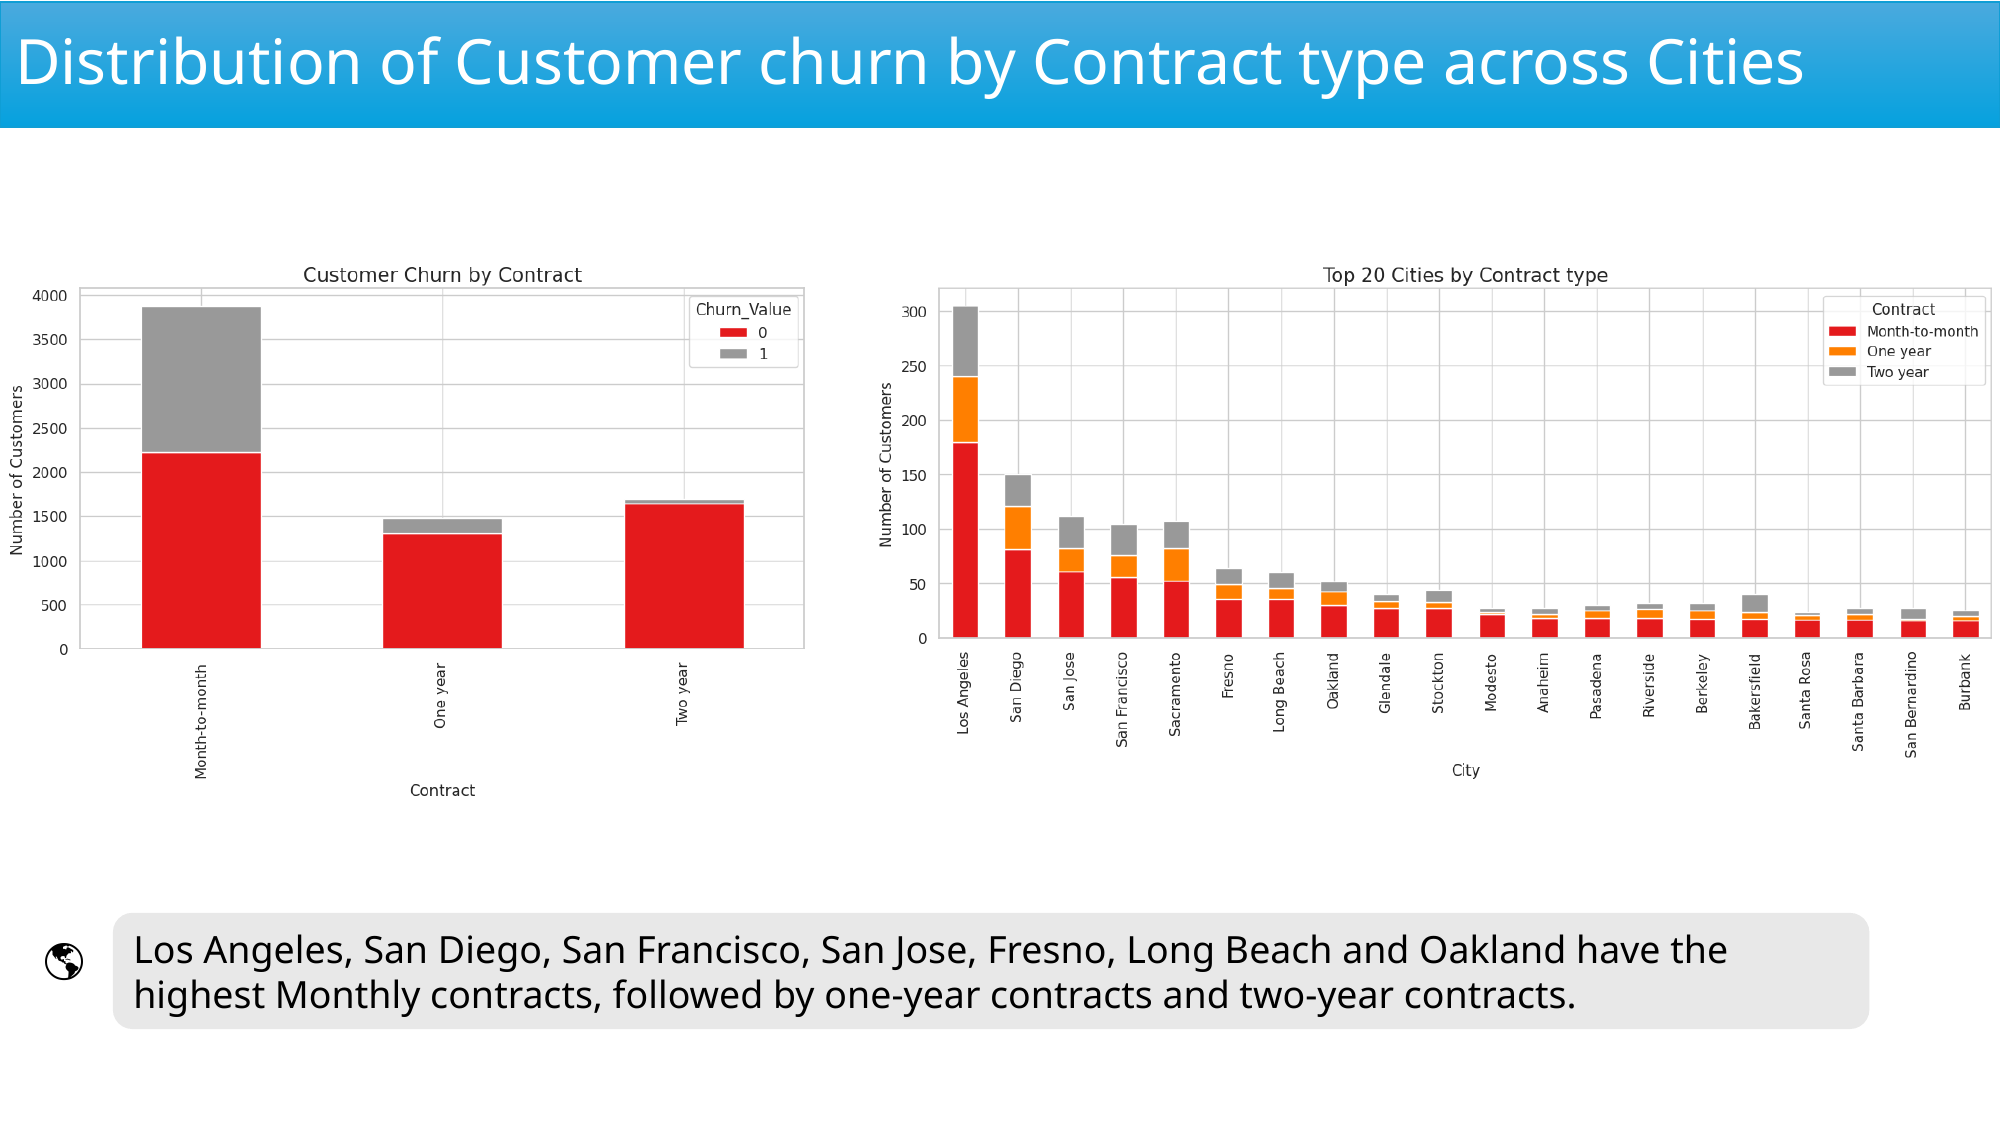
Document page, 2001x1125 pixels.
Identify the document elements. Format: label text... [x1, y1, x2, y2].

picture [40, 937, 88, 986]
title Distribution of Customer churn by Contract type across Cities [0, 1, 2000, 128]
text_box Los Angeles, San Diego, San Francisco, San Jose, Fresno, Long Beach and Oakland have the highest Monthly contracts, followed by one-year contracts and two-year contracts. [111, 911, 1871, 1031]
picture [0, 257, 813, 809]
picture [870, 258, 2000, 787]
